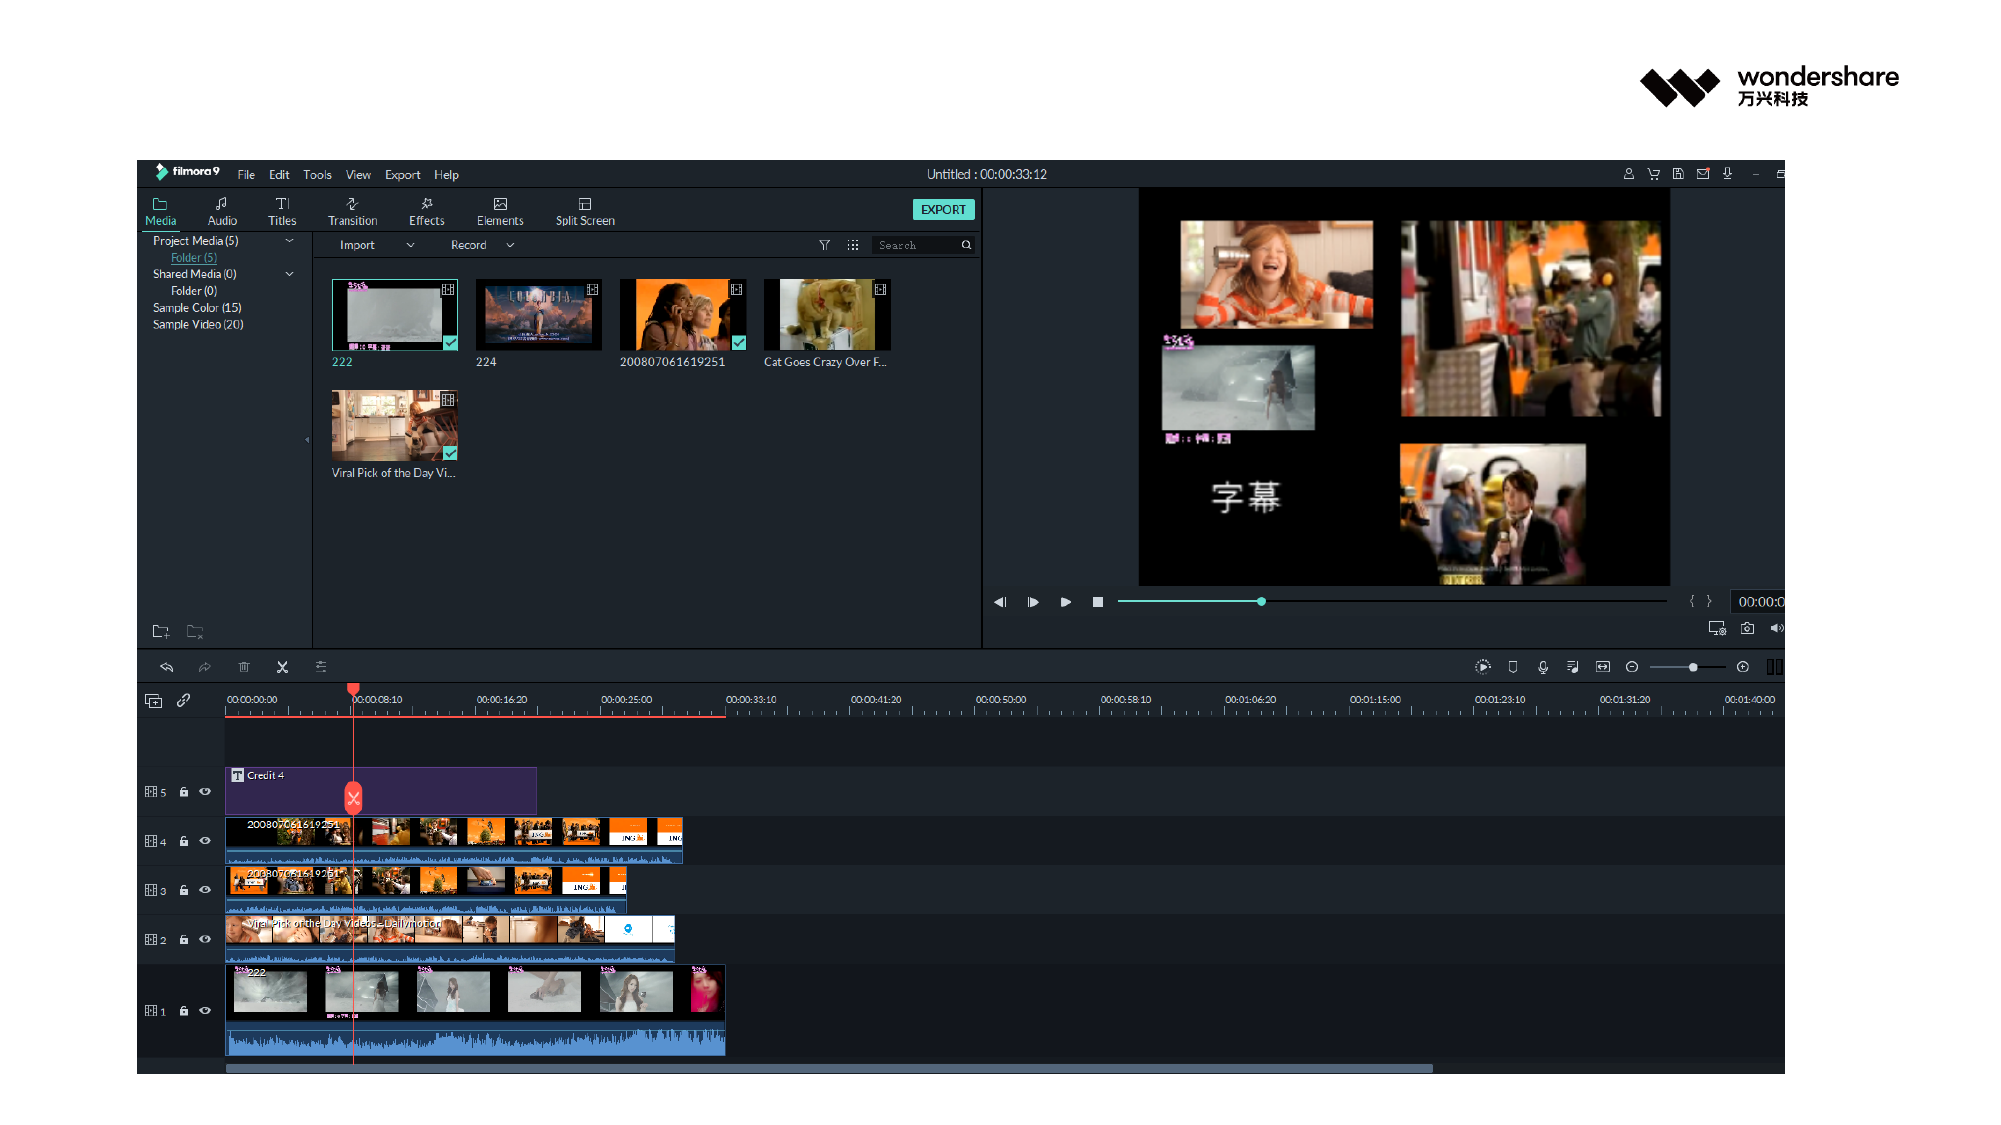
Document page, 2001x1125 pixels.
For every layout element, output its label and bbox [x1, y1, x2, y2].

picture [1620, 54, 1918, 118]
picture [137, 160, 1785, 1074]
